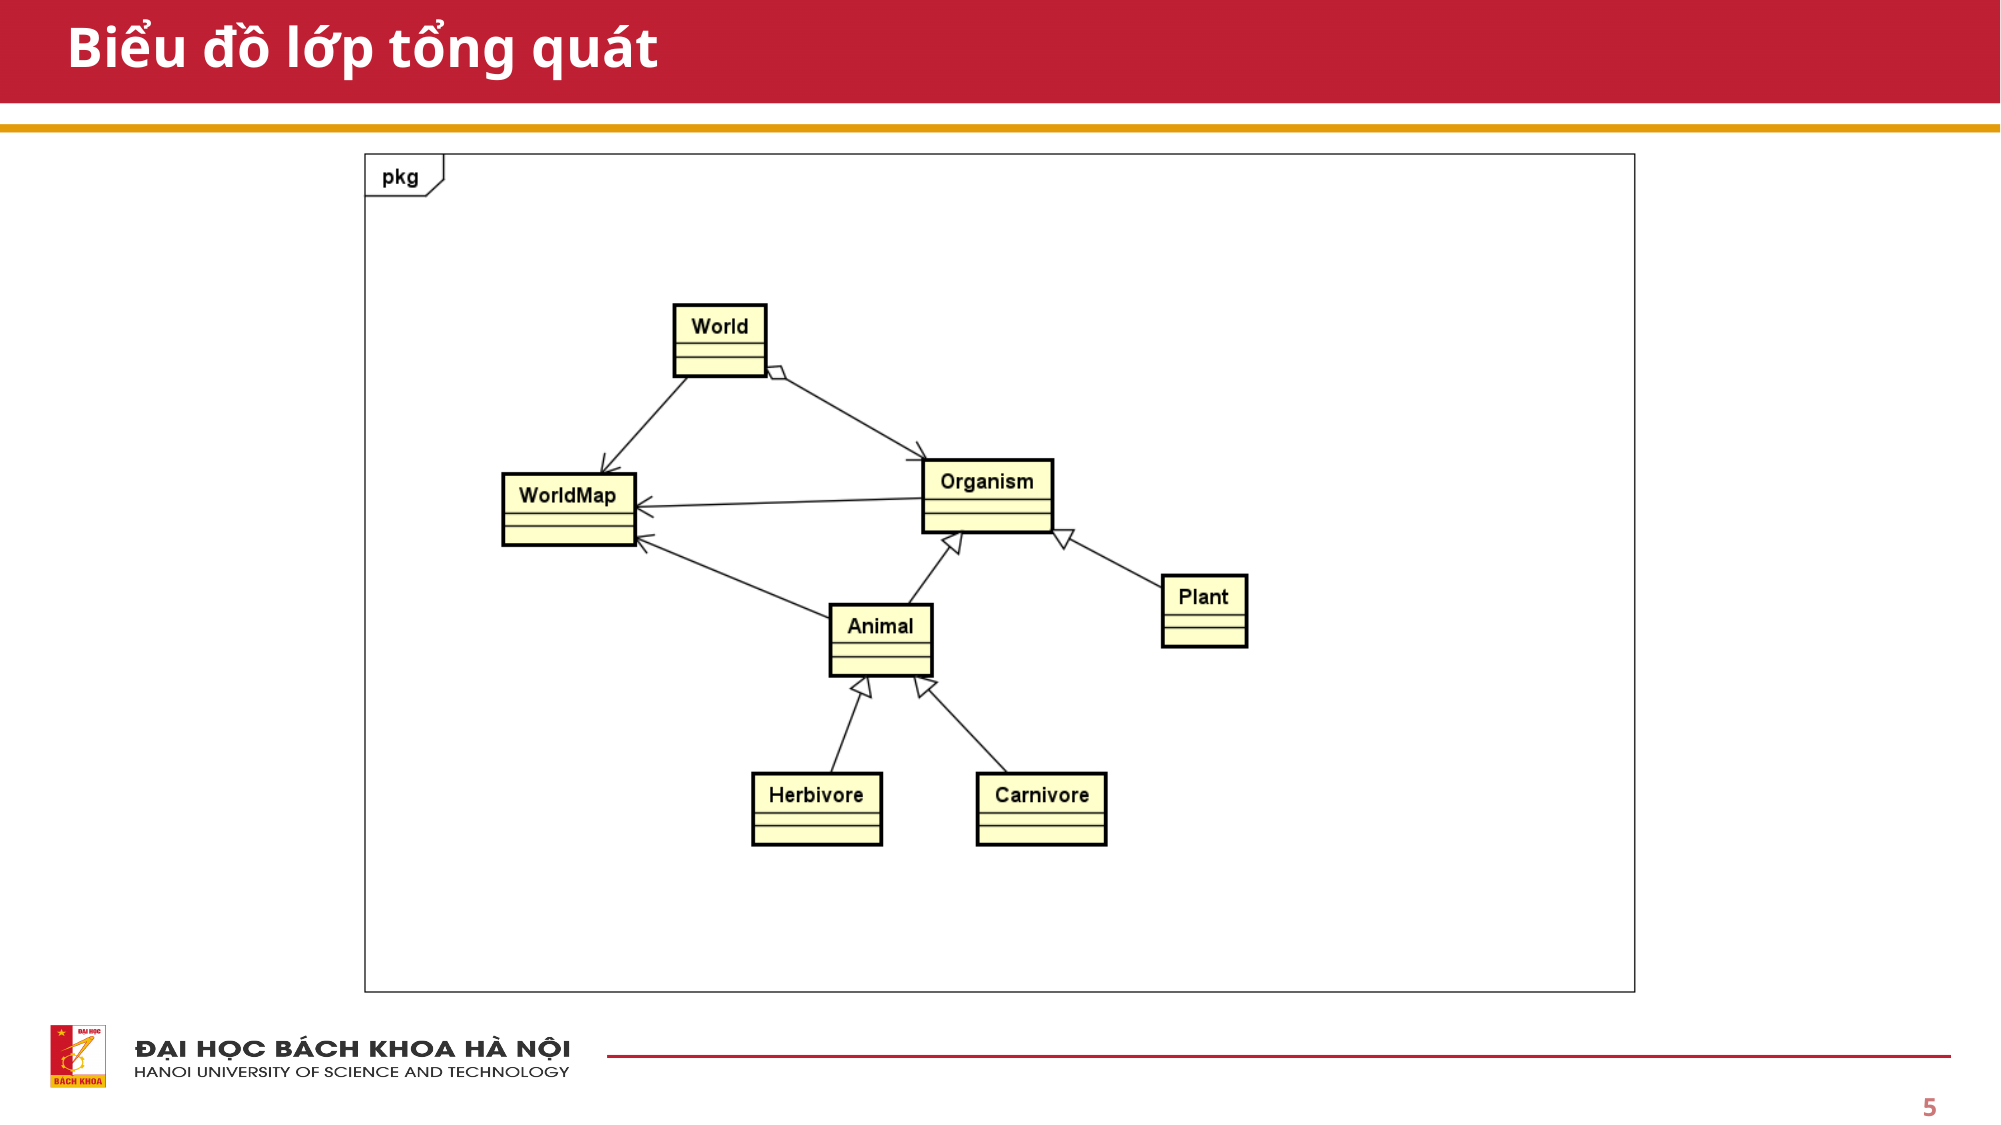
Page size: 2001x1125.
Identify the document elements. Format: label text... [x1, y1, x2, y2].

slide_number 5 [1502, 1078, 1953, 1125]
picture [0, 0, 2001, 1125]
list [347, 137, 1653, 1009]
title Biểu đồ lớp tổng quát [51, 12, 1949, 87]
